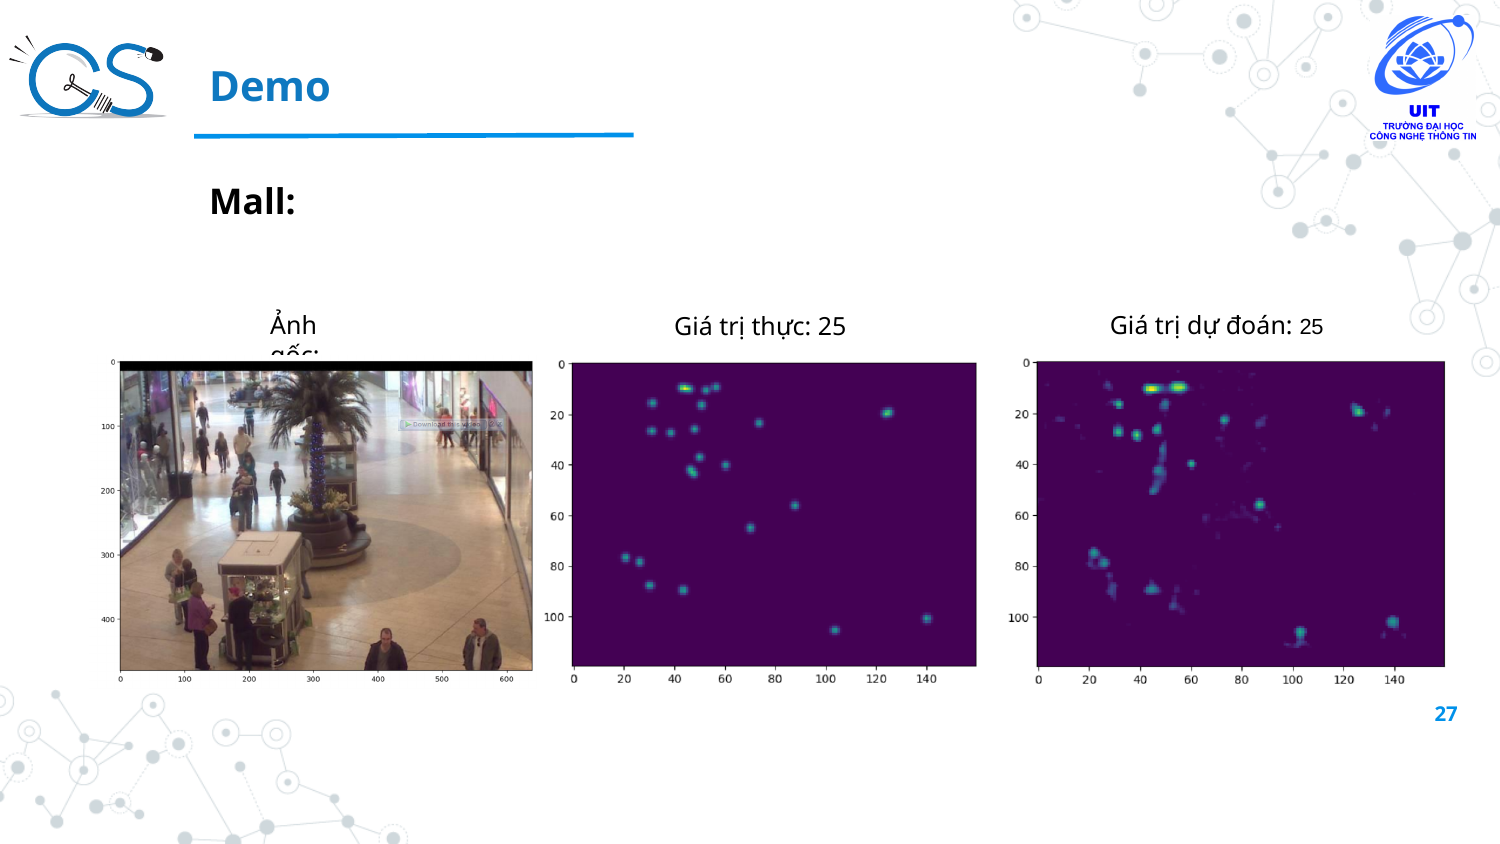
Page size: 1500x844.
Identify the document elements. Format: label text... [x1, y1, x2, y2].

text_box Giá trị dự đoán: 25 [1008, 294, 1425, 353]
text_box Ảnh gốc: [255, 294, 379, 353]
picture [0, 0, 1500, 844]
text_box Demo [194, 44, 1190, 125]
text_box Giá trị thực: 25 [659, 294, 863, 352]
slide_number ‹#› [1378, 689, 1469, 739]
text_box Mall: [194, 163, 352, 237]
